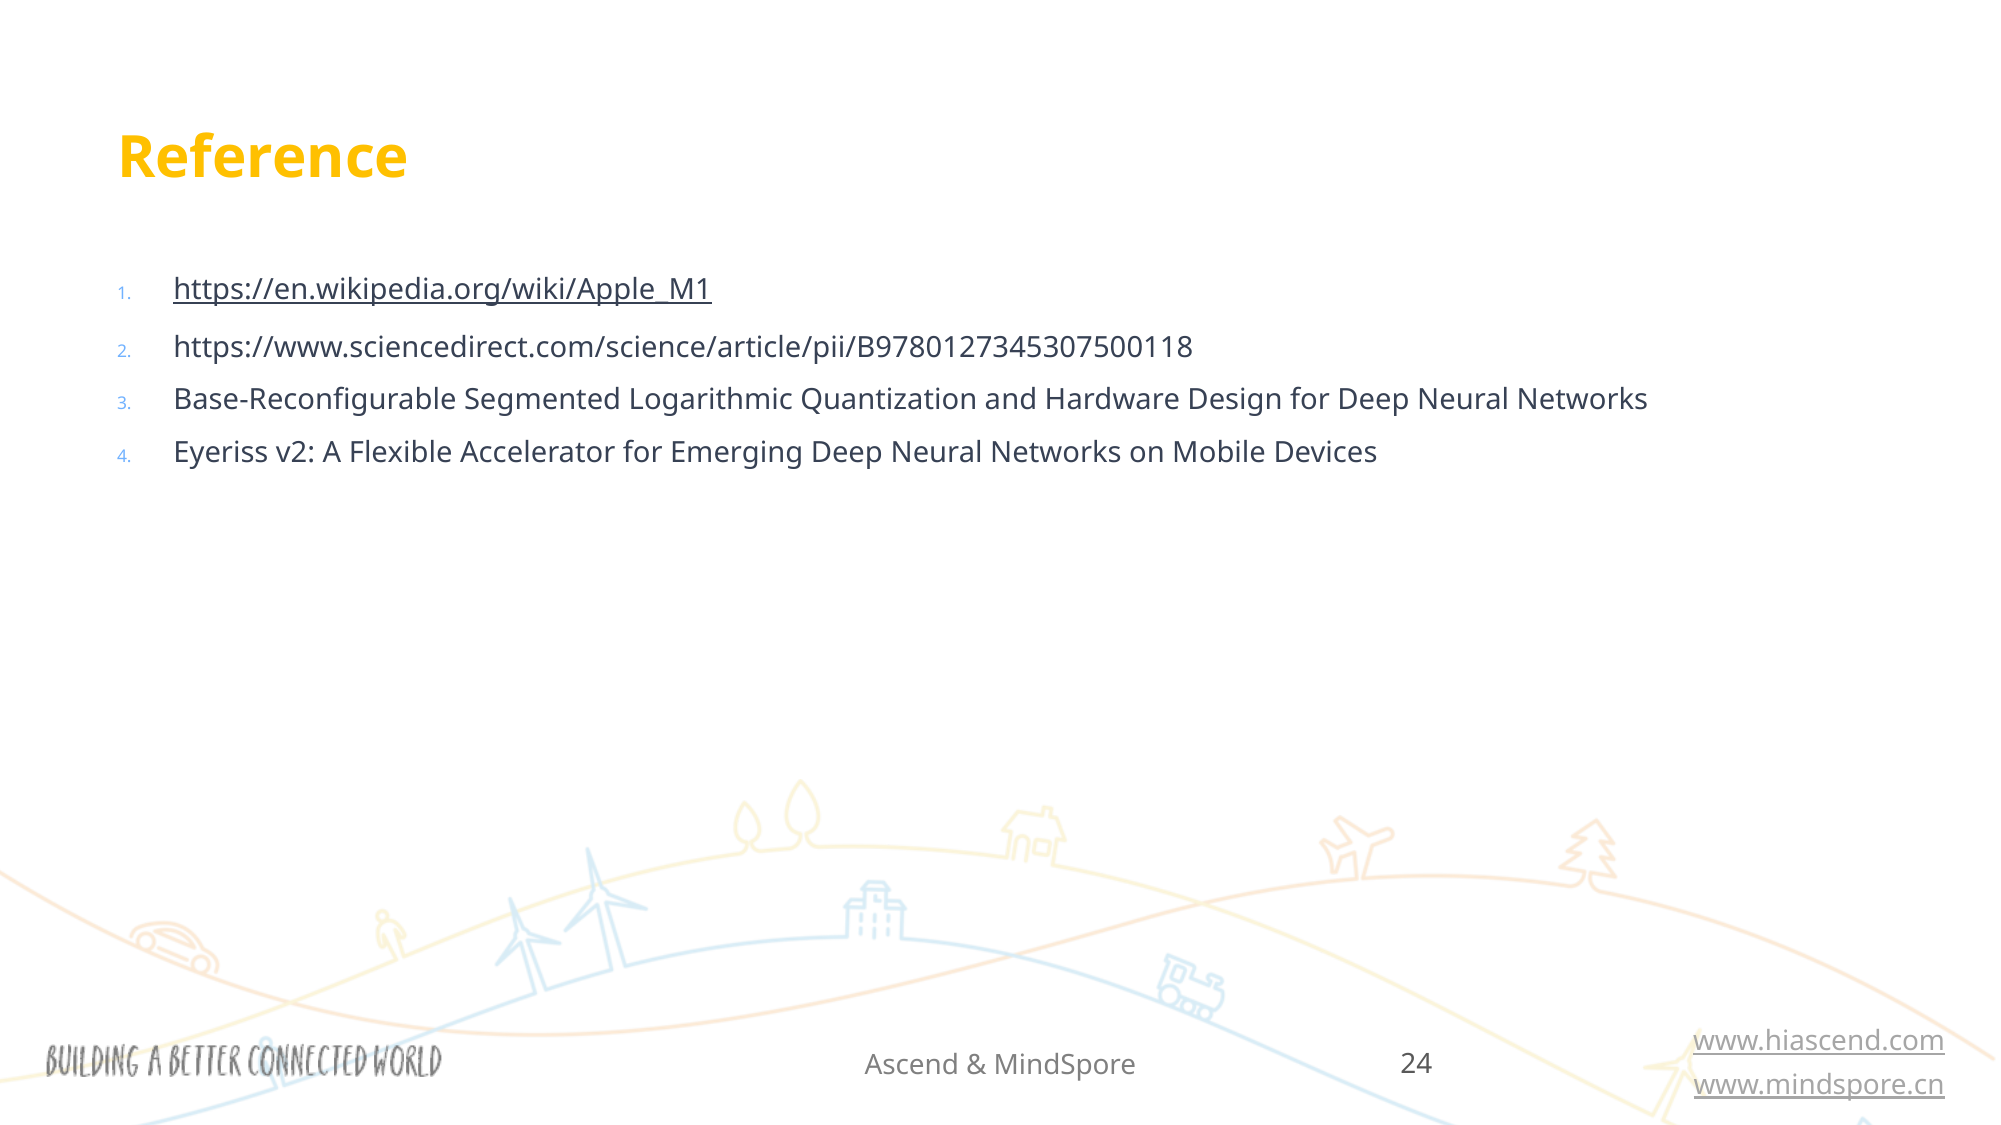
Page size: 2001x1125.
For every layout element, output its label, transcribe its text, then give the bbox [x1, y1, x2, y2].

picture [23, 1023, 468, 1105]
title Reference [102, 111, 1863, 209]
list https://en.wikipedia.org/wiki/Apple_M1 https://www.sciencedirect.com/science/article/pii/B9780127345307500118 Base-Reconfigurable Segmented Logarithmic Quantization and Hardware Design for Deep Neural Networks Eyeriss v2: A Flexible Accelerator for Emerging Deep Neural Networks on Mobile Devices [102, 243, 1863, 986]
